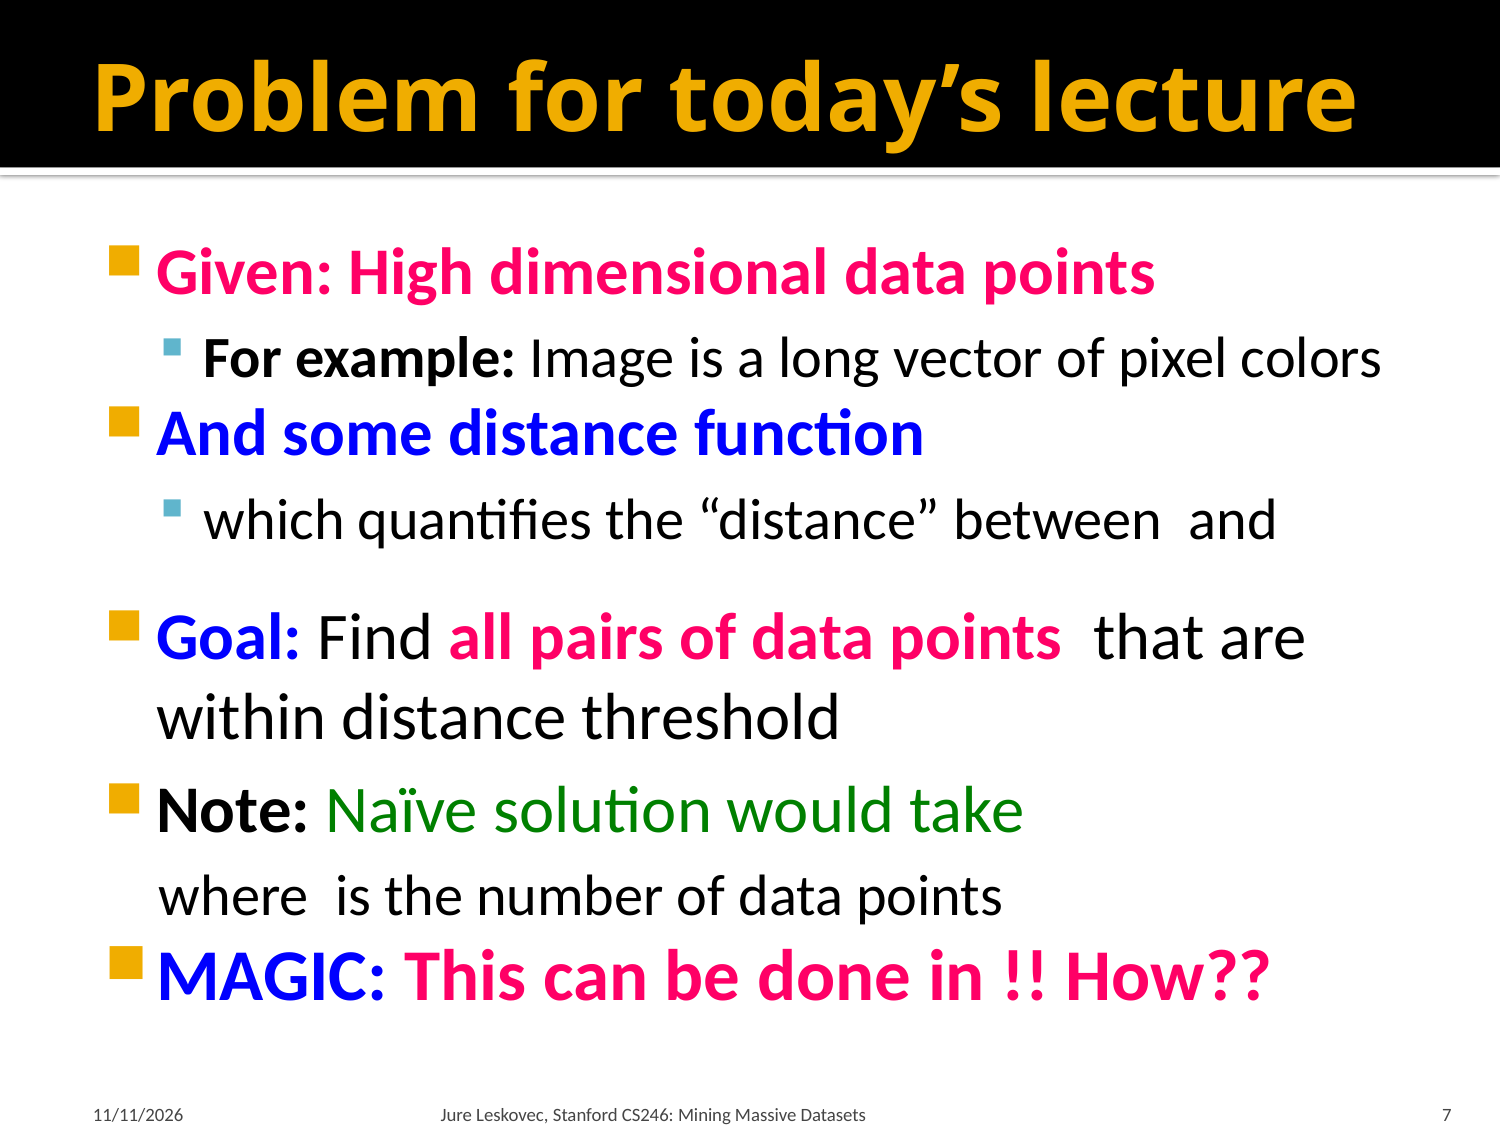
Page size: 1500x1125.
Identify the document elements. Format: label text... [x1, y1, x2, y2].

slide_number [75, 1080, 425, 1125]
footer Jure Leskovec, Stanford CS246: Mining Massive Datasets [433, 1080, 1337, 1125]
slide_number 7 [1345, 1080, 1467, 1125]
title Problem for today’s lecture [75, 12, 1425, 175]
